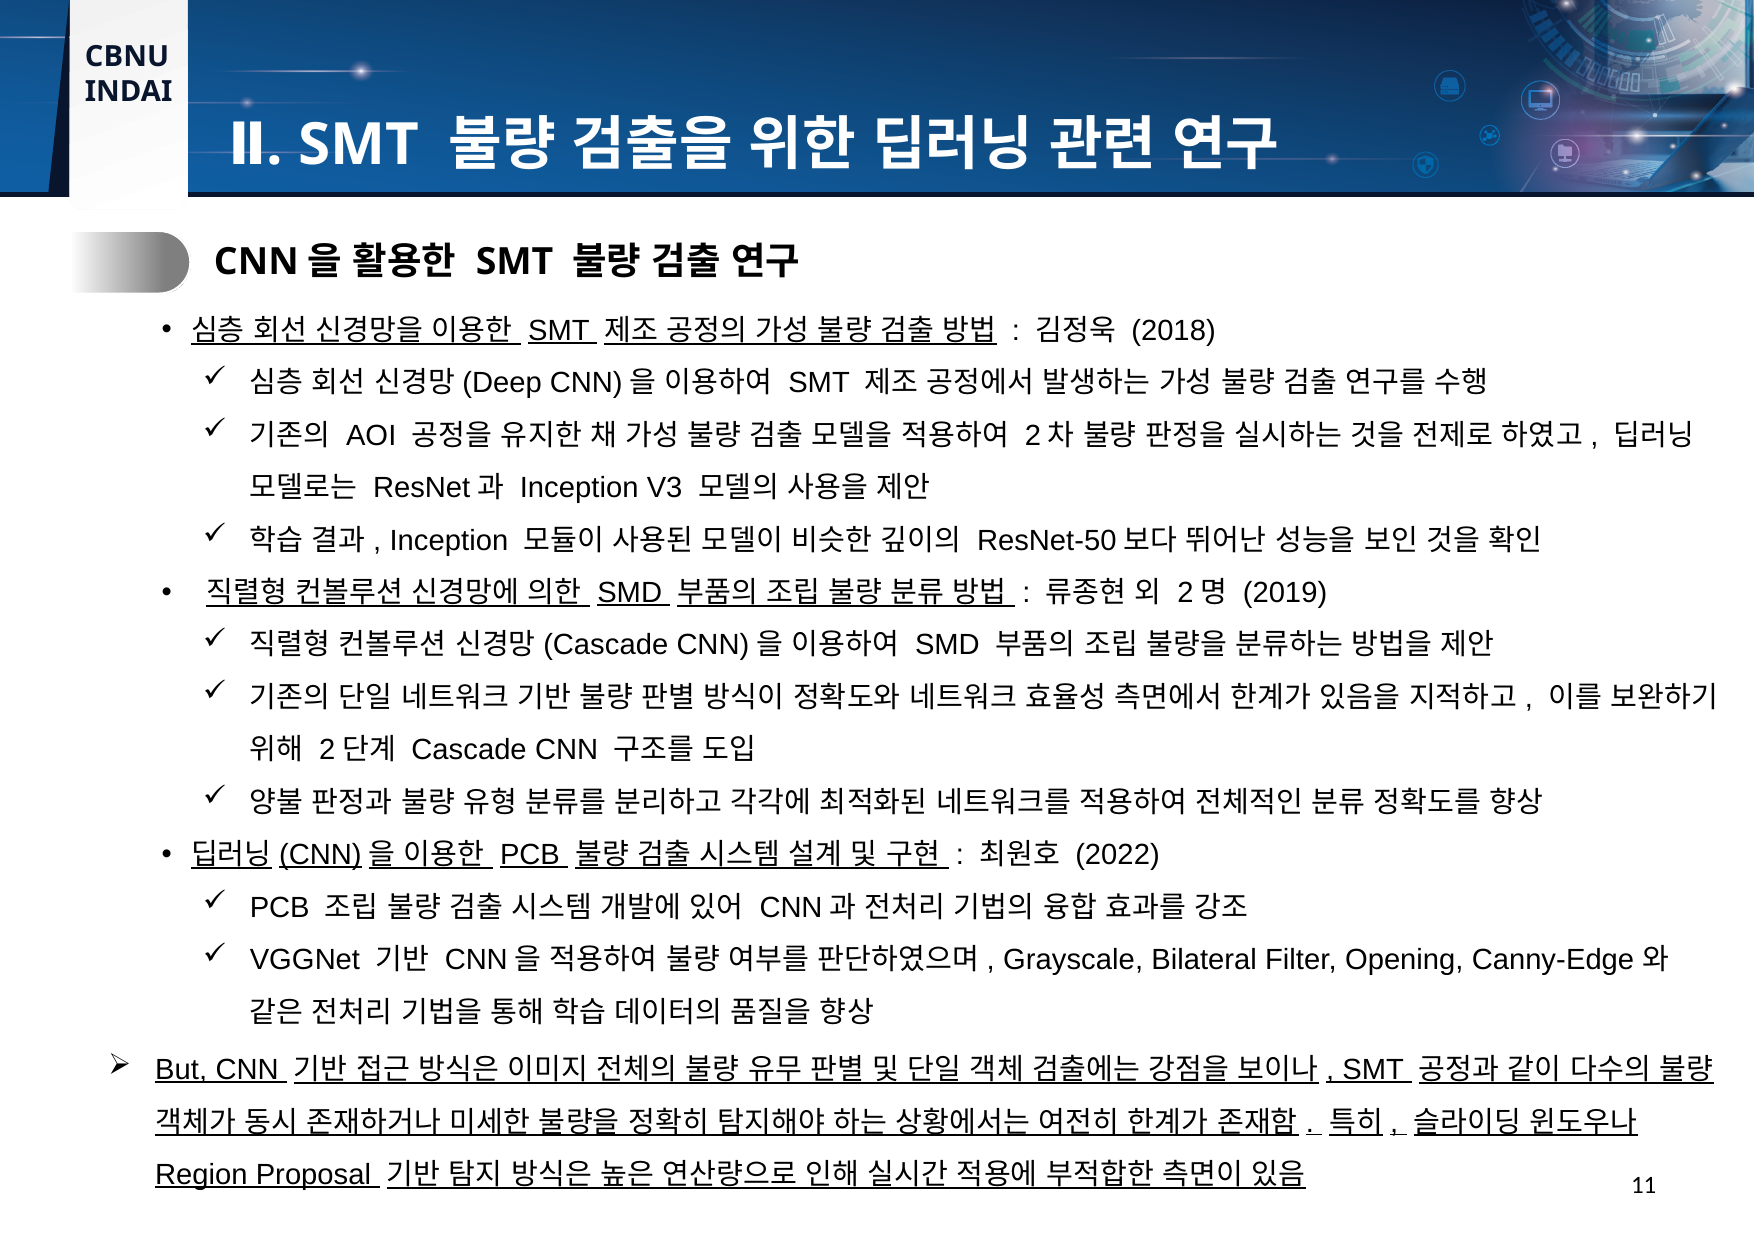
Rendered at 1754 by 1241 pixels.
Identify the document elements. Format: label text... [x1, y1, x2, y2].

text_box But, CNN 기반 접근 방식은 이미지 전체의 불량 유무 판별 및 단일 객체 검출에는 강점을 보이나, SMT 공정과 같이 다수의 불량 객체가 동시 존재하거나 미세한 불량을 정확히 탐지해야 하는 상황에서는 여전히 한계가 존재함. 특히, 슬라이딩 윈도우나 Region Proposal 기반 탐지 방식은 높은 연산량으로 인해 실시간 적용에 부적합한 측면이 있음 [18, 1025, 1736, 1198]
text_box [70, 230, 1109, 294]
text_box 심층 회선 신경망을 이용한 SMT 제조 공정의 가성 불량 검출 방법 : 김정욱 (2018) 심층 회선 신경망(Deep CNN)을 이용하여 SMT 제조 공정에서 발생하는 가성 불량 검출 연구를 수행 기존의 AOI 공정을 유지한 채 가성 불량 검출 모델을 적용하여 2차 불량 판정을 실시하는 것을 전제로 하였고, 딥러닝 모델로는 ResNet과 Inception V3 모델의 사용을 제안 학습 결과, Inception 모듈이 사용된 모델이 비슷한 깊이의 ResNet-50보다 뛰어난 성능을 보인 것을 확인 직렬형 컨볼루션 신경망에 의한 SMD 부품의 조립 불량 분류 방법 : 류종현 외 2명 (2019) 직렬형 컨볼루션 신경망(Cascade CNN)을 이용하여 SMD 부품의 조립 불량을 분류하는 방법을 제안 기존의 단일 네트워크 기반 불량 판별 방식이 정확도와 네트워크 효율성 측면에서 한계가 있음을 지적하고, 이를 보완하기 위해 2단계 Cascade CNN 구조를 도입 양불 판정과 불량 유형 분류를 분리하고 각각에 최적화된 네트워크를 적용하여 전체적인 분류 정확도를 향상 딥러닝(CNN)을 이용한 PCB 불량 검출 시스템 설계 및 구현 : 최원호 (2022) PCB 조립 불량 검출 시스템 개발에 있어 CNN과 전처리 기법의 융합 효과를 강조 VGGNet 기반 CNN을 적용하여 불량 여부를 판단하였으며, Grayscale, Bilateral Filter, Opening, Canny-Edge와 같은 전처리 기법을 통해 학습 데이터의 품질을 향상 [146, 286, 1736, 1025]
text_box Ⅱ. SMT 불량 검출을 위한 딥러닝 관련 연구 [213, 98, 1522, 184]
text_box 11 [1616, 1160, 1752, 1206]
picture [188, 0, 1754, 192]
picture [0, 0, 69, 192]
